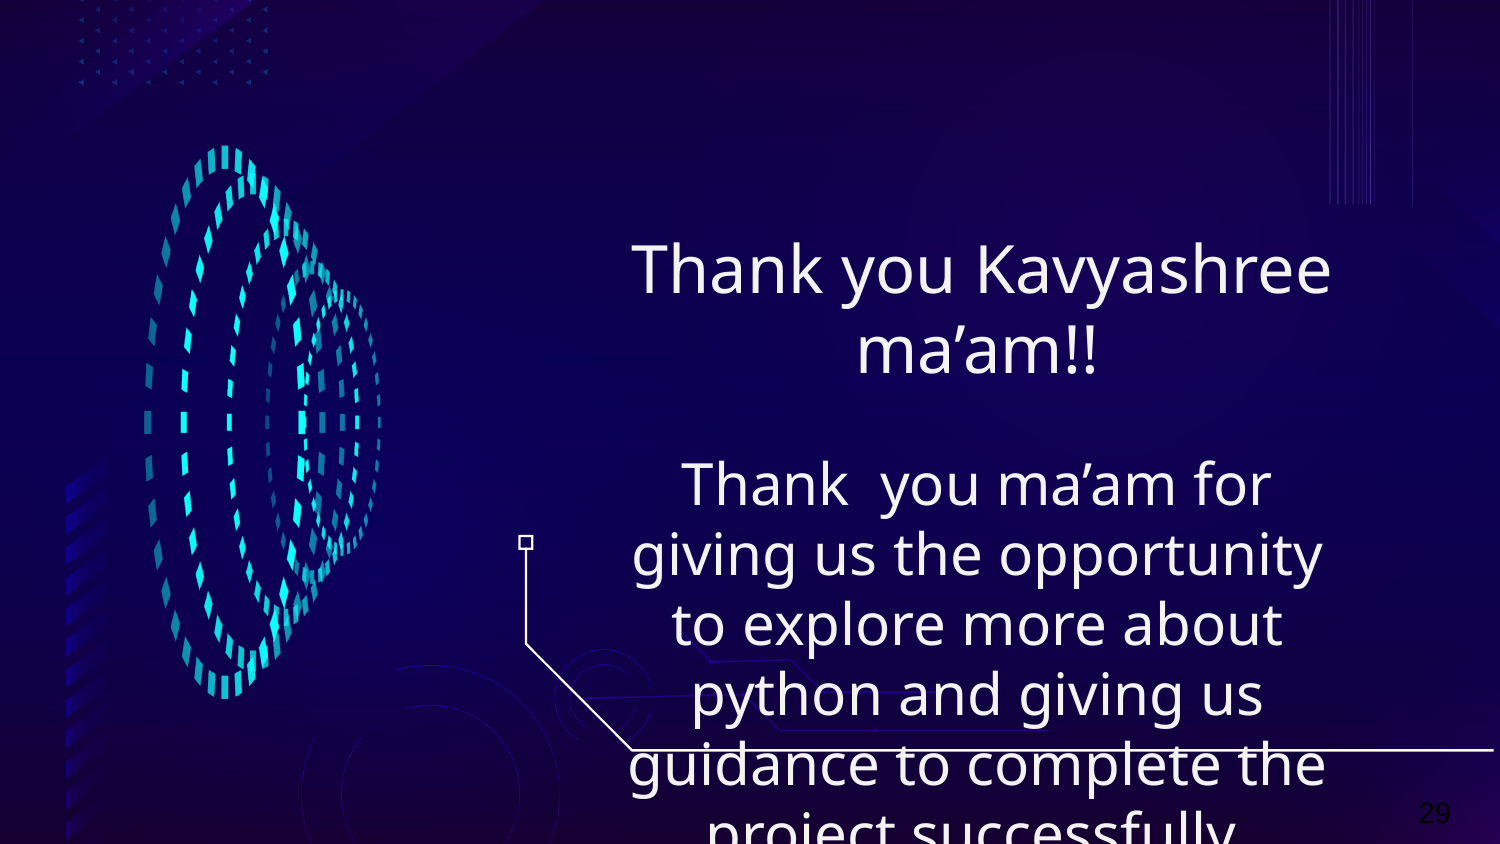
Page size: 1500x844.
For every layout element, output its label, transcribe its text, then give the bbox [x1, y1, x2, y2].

text_box Thank you Kavyashree ma’am!! Thank you ma’am for giving us the opportunity to explore more about python and giving us guidance to complete the project successfully. [584, 760, 1370, 844]
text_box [518, 534, 1494, 752]
text_box Thank you Kavyashree ma’am!! Thank you ma’am for giving us the opportunity to explore more about python and giving us guidance to complete the project successfully. [584, 219, 1370, 533]
picture [0, 0, 1500, 844]
slide_number 29 [1403, 779, 1494, 844]
